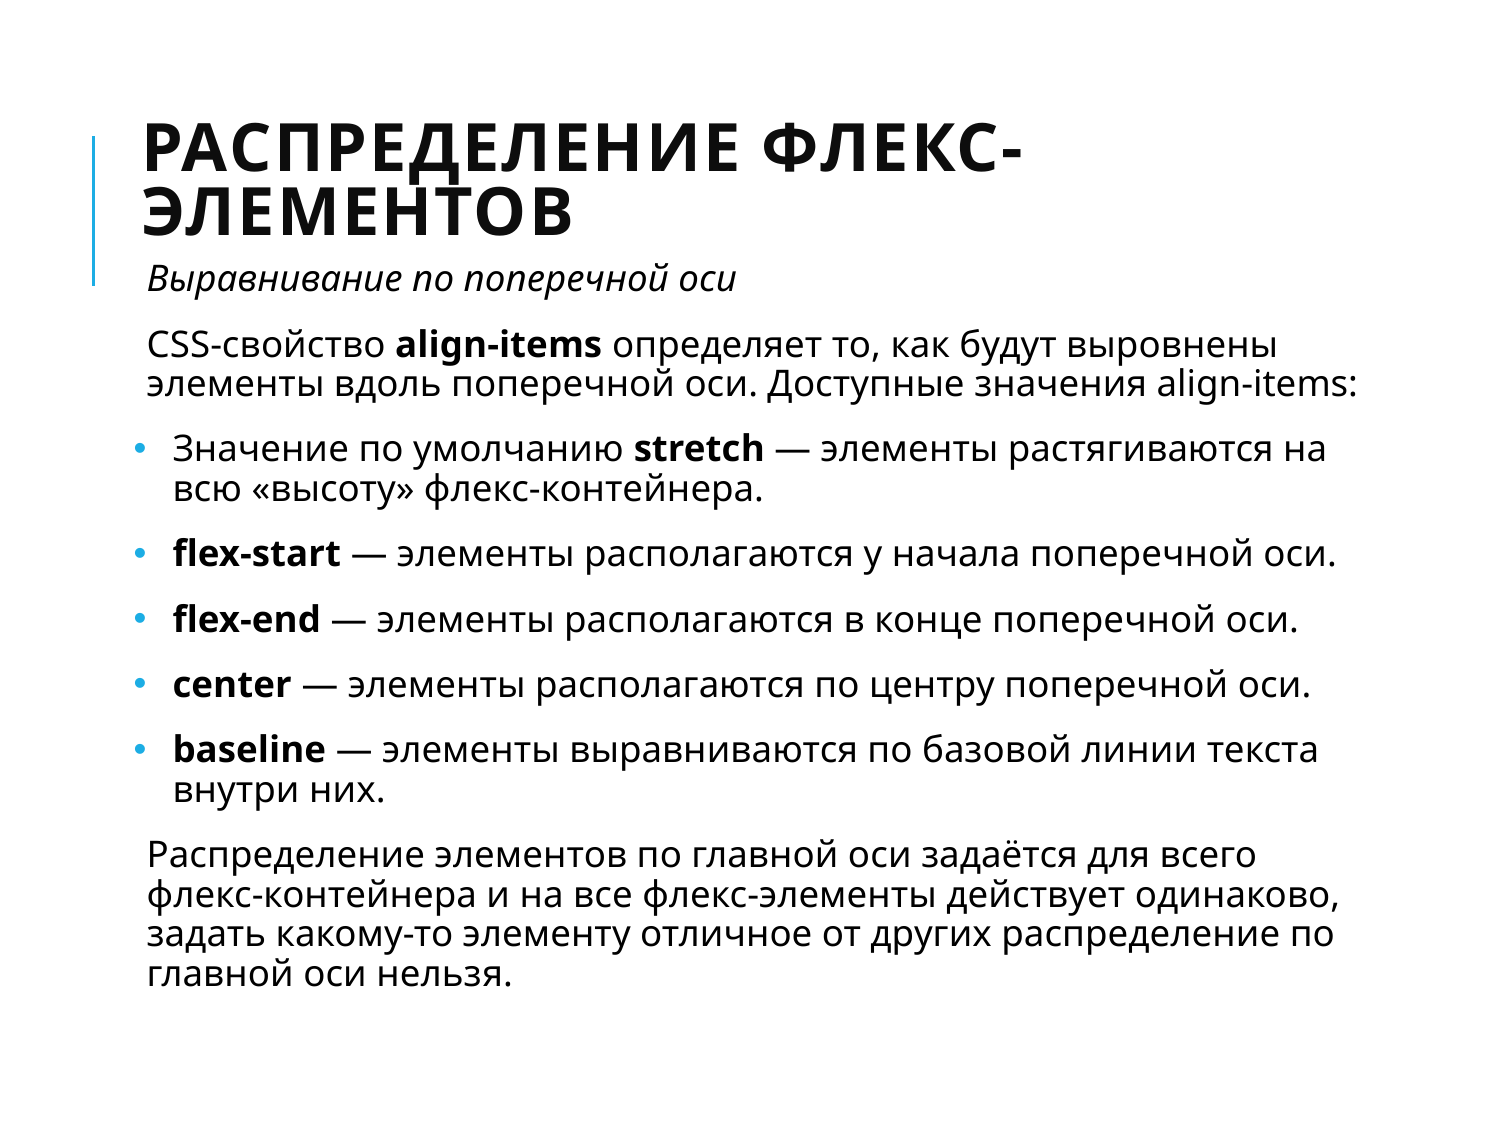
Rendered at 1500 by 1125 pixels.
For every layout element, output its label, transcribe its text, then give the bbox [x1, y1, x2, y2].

title Распределение флекс-элементов [126, 96, 1322, 252]
list Выравнивание по поперечной оси CSS-свойство align-items определяет то, как будут выровнены элементы вдоль поперечной оси. Доступные значения align-items: Значение по умолчанию stretch — элементы растягиваются на всю «высоту» флекс-контейнера. flex-start — элементы располагаются у начала поперечной оси. flex-end — элементы располагаются в конце поперечной оси. center — элементы располагаются по центру поперечной оси. baseline — элементы выравниваются по базовой линии текста внутри них. Распределение элементов по главной оси задаётся для всего флекс-контейнера и на все флекс-элементы действует одинаково, задать какому-то элементу отличное от других распределение по главной оси нельзя. [126, 252, 1369, 1106]
